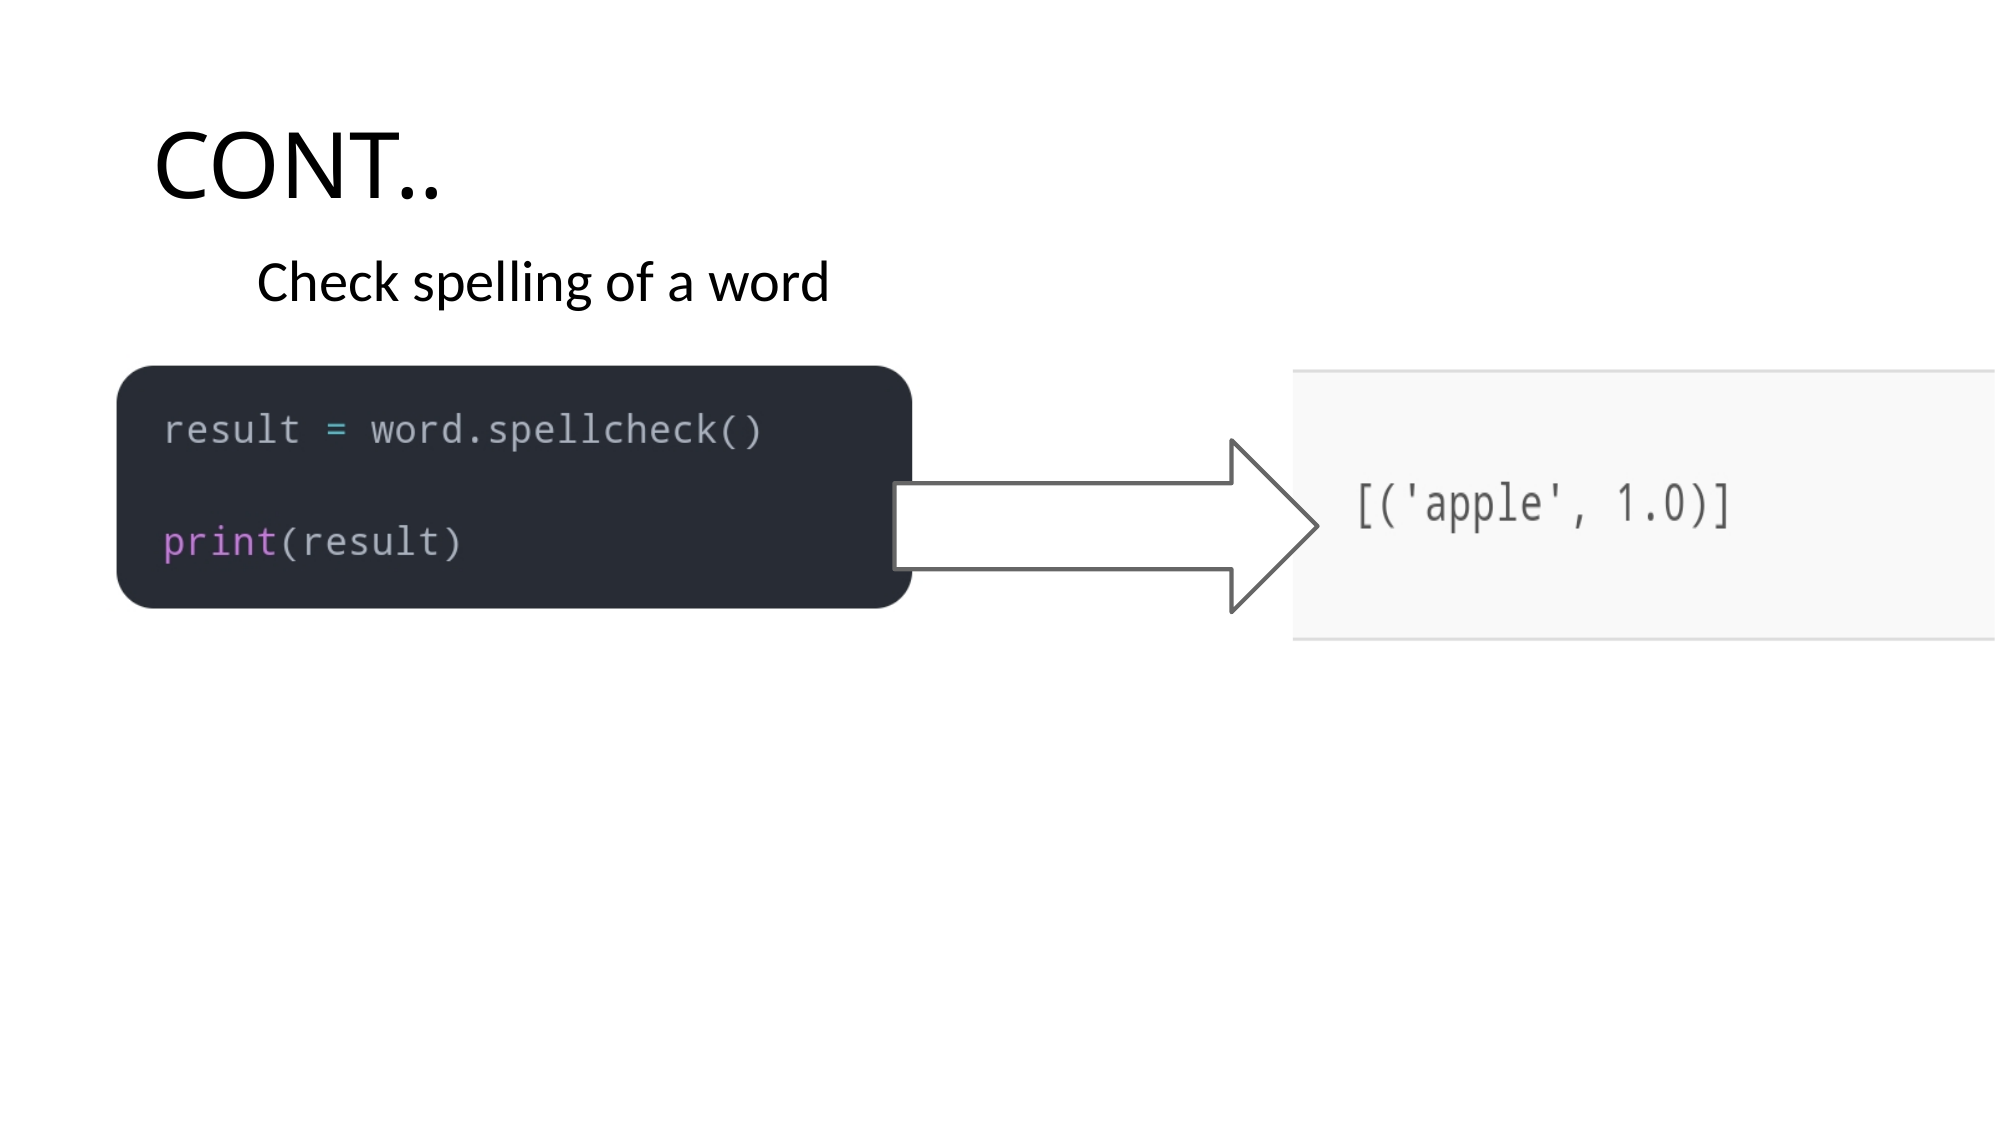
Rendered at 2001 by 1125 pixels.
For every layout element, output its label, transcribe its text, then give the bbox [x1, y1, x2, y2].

picture [1292, 350, 1995, 643]
text_box [949, 440, 1292, 613]
title CONT.. [137, 59, 1863, 278]
text_box Check spelling of a word [243, 235, 1164, 321]
picture [67, 347, 949, 649]
